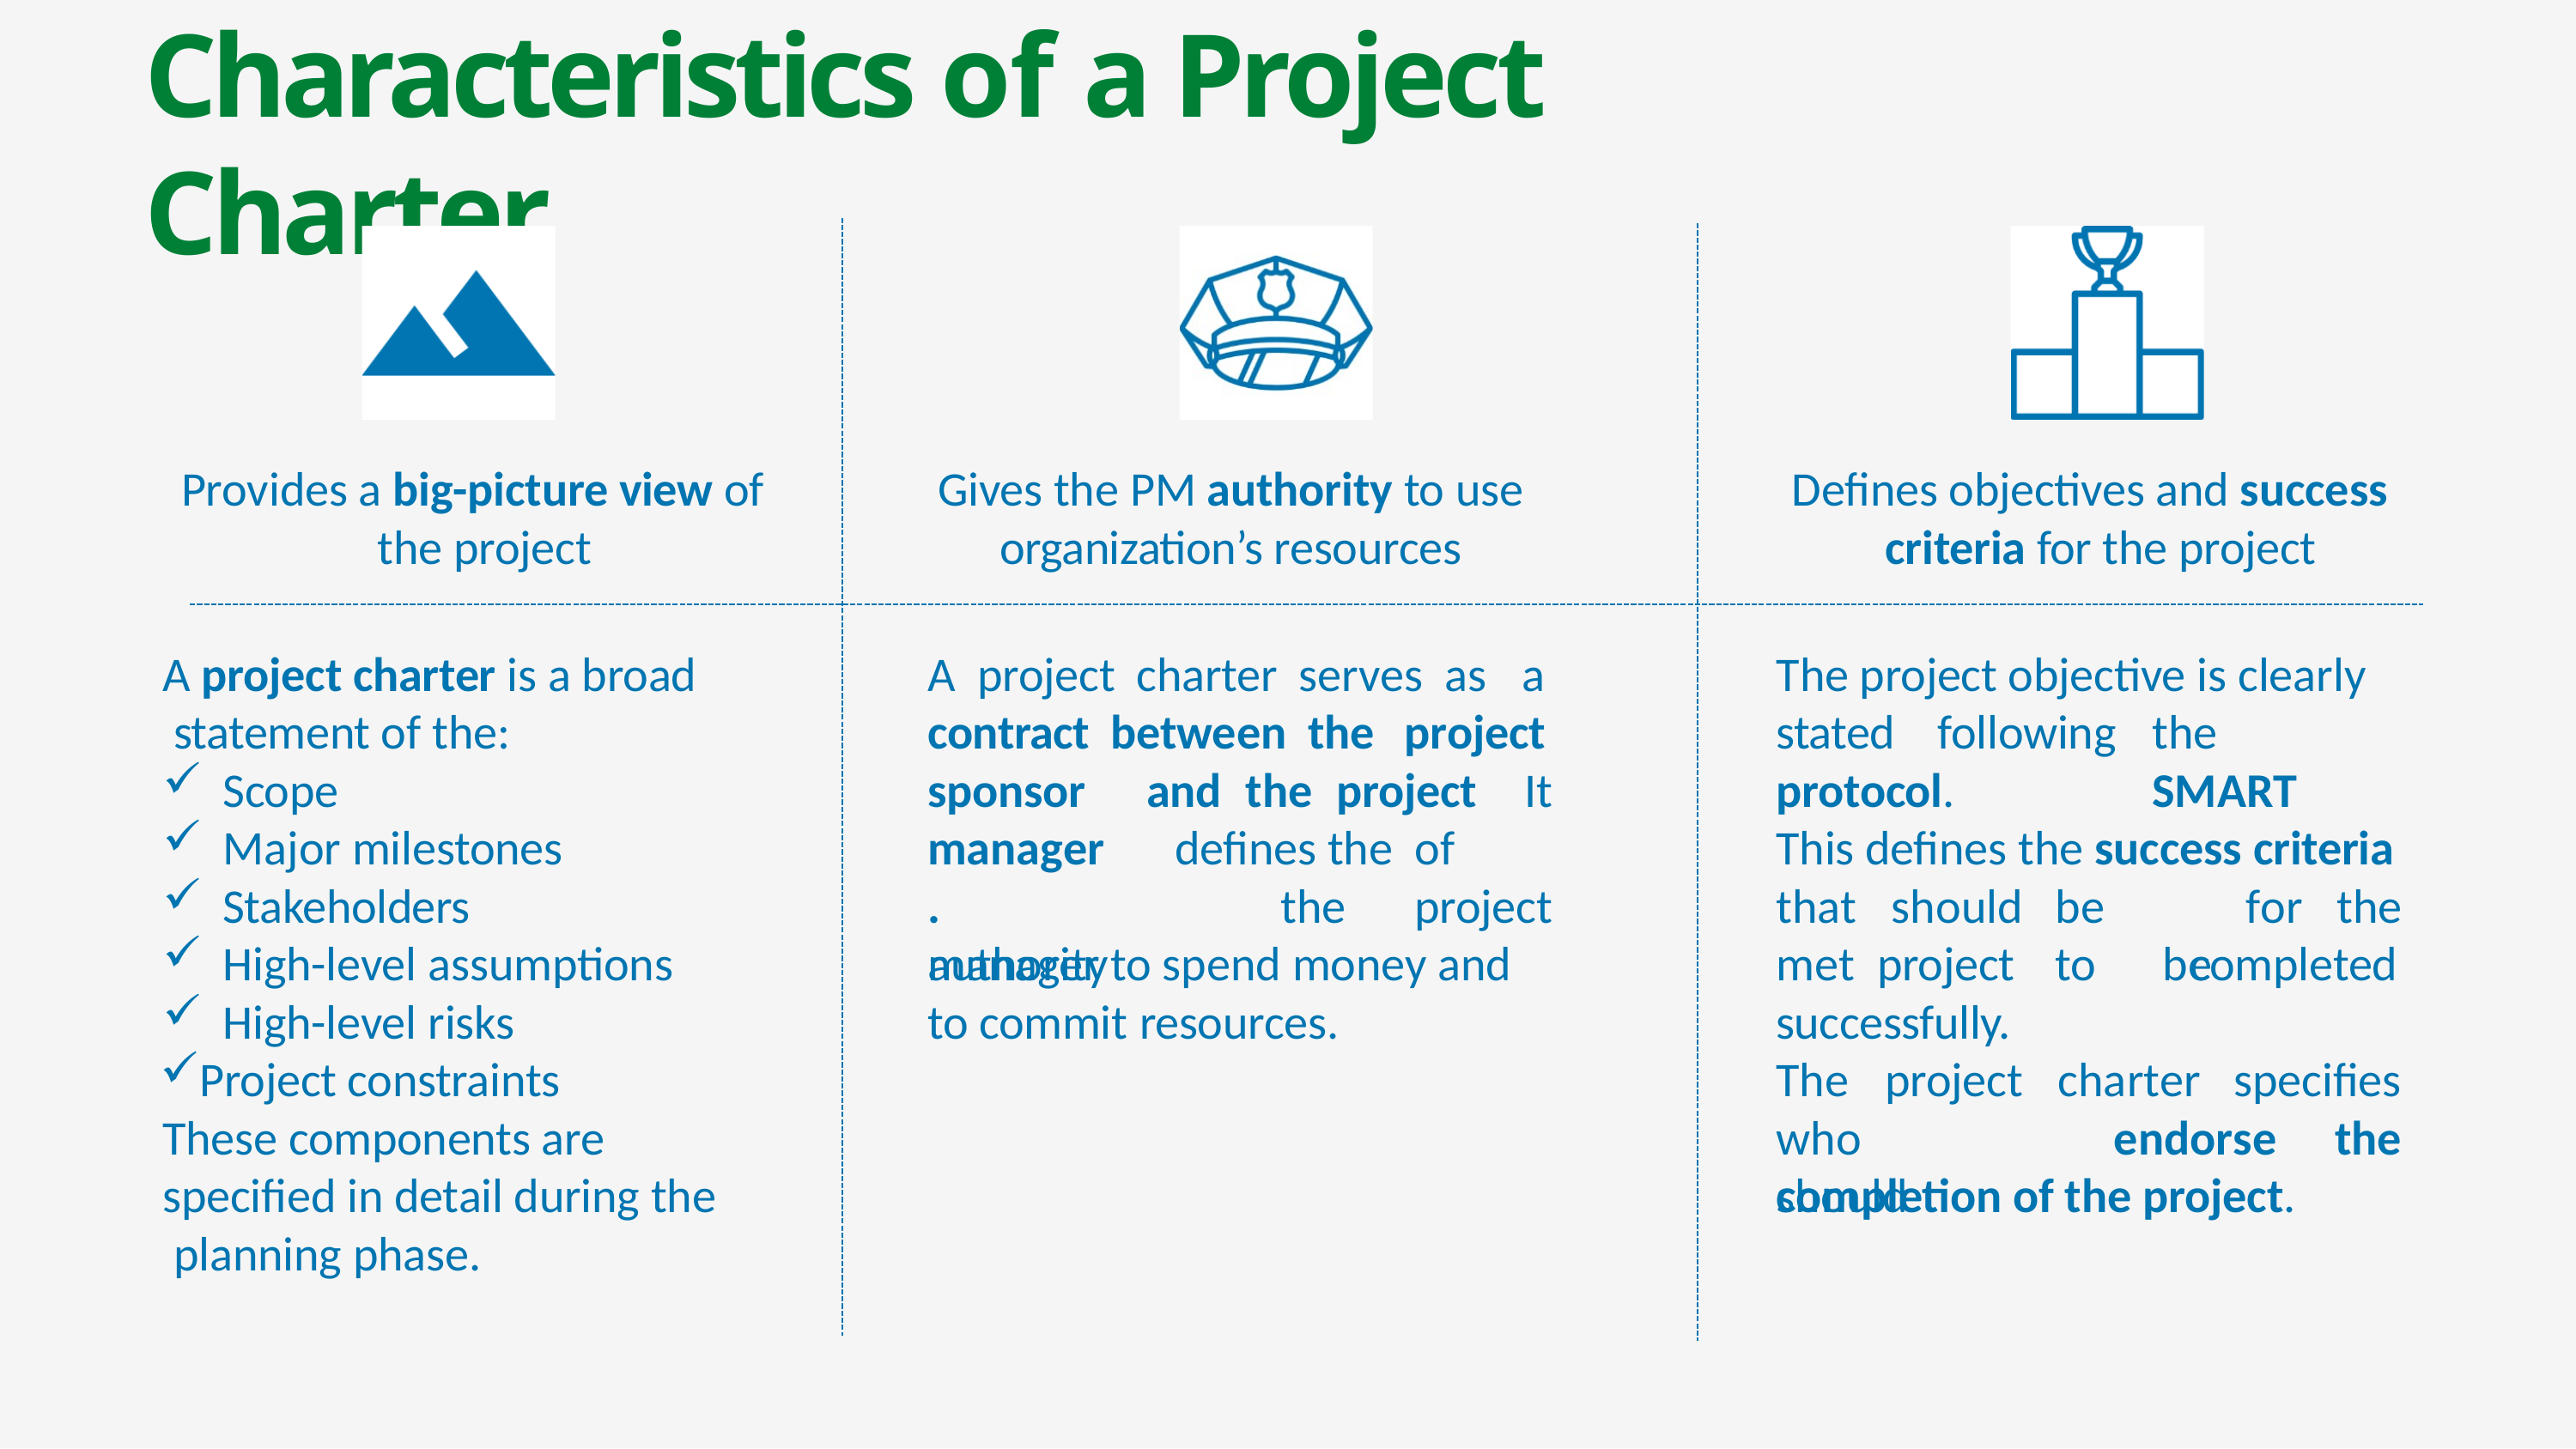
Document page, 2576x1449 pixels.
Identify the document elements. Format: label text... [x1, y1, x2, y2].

text_box Provides a big-picture view of the project [179, 455, 770, 574]
text_box manager to spend money and to commit resources. [925, 930, 1554, 1049]
text_box [2010, 226, 2204, 420]
text_box sponsor manager. authority [925, 756, 1115, 930]
text_box for the [2243, 872, 2403, 933]
text_box completion of the project. [1773, 1161, 2301, 1223]
text_box completed [2187, 930, 2403, 991]
text_box [361, 226, 556, 420]
text_box [1179, 226, 1373, 420]
text_box successfully. The project who should [1773, 988, 2056, 1161]
title Characteristics of a Project Charter [142, 0, 1792, 278]
text_box charter specifies endorse the [2052, 1046, 2403, 1165]
text_box stated following [1773, 698, 2118, 756]
text_box Gives the PM authority to use organization’s resources [933, 455, 1528, 574]
text_box A project charter is a broad statement of the: Scope Major milestones Stakeholders High-level assumptions High-level risks Project constraints These components are specified in detail during the planning phase. [160, 640, 725, 1281]
text_box protocol. This defines the success criteria [1773, 756, 2403, 876]
text_box A project charter serves as a contract between the project [925, 640, 1555, 760]
text_box that should be met project to be [1773, 872, 2217, 991]
text_box the project [1278, 872, 1554, 930]
text_box the SMART [2149, 698, 2403, 817]
text_box The project objective is clearly [1773, 640, 2403, 701]
text_box Defines objectives and success criteria for the project [1789, 455, 2397, 574]
text_box and the project It defines the of [1144, 756, 1554, 876]
